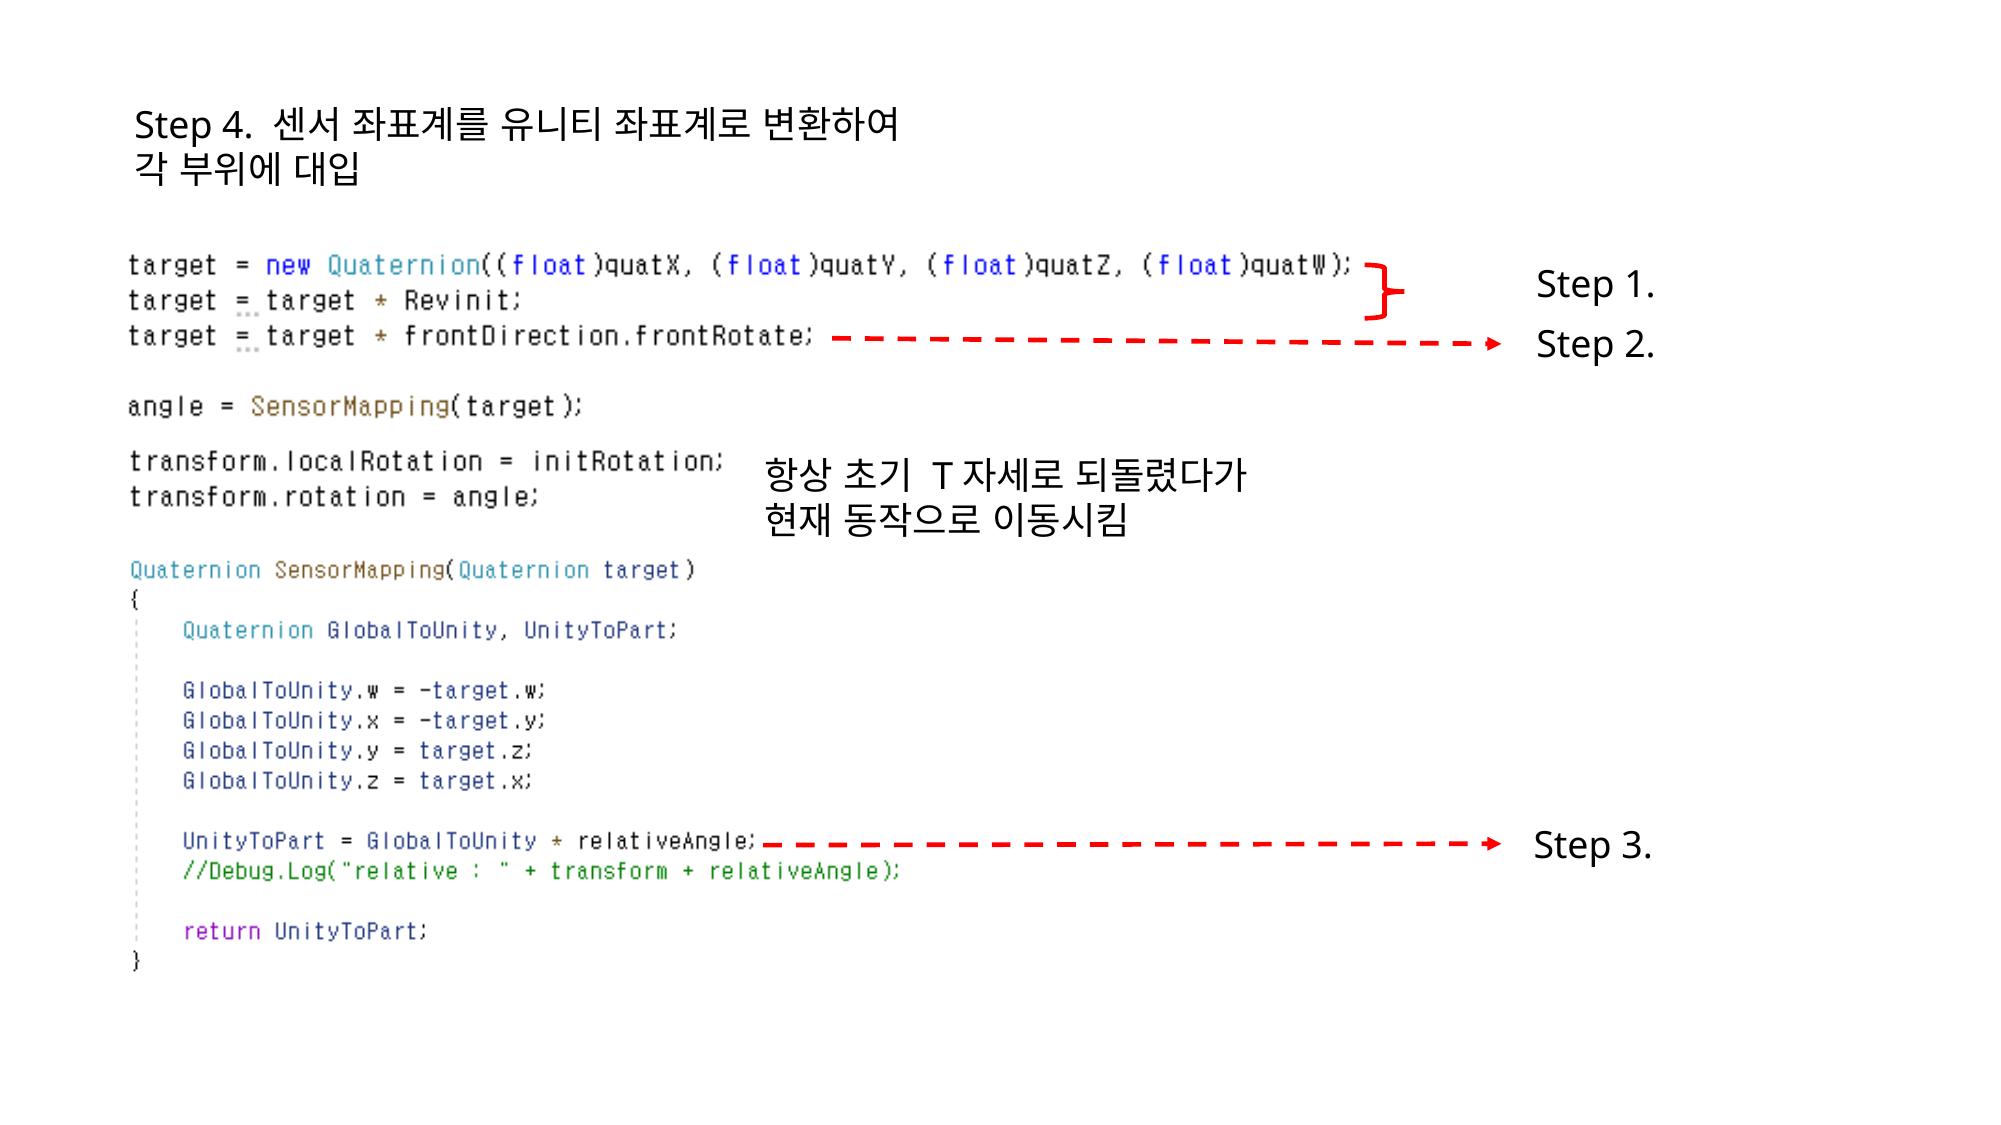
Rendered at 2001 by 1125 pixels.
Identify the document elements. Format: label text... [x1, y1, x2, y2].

text_box [1380, 265, 1405, 318]
text_box Step 2. [1521, 312, 1689, 373]
picture [119, 554, 928, 983]
text_box Step 4. 센서 좌표계를 유니티 좌표계로 변환하여 각 부위에 대입 [119, 93, 972, 199]
text_box Step 3. [1518, 813, 1687, 874]
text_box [832, 338, 1502, 344]
picture [114, 231, 1380, 520]
text_box 항상 초기 T자세로 되돌렸다가 현재 동작으로 이동시킴 [749, 445, 1309, 550]
text_box Step 1. [1521, 252, 1689, 312]
